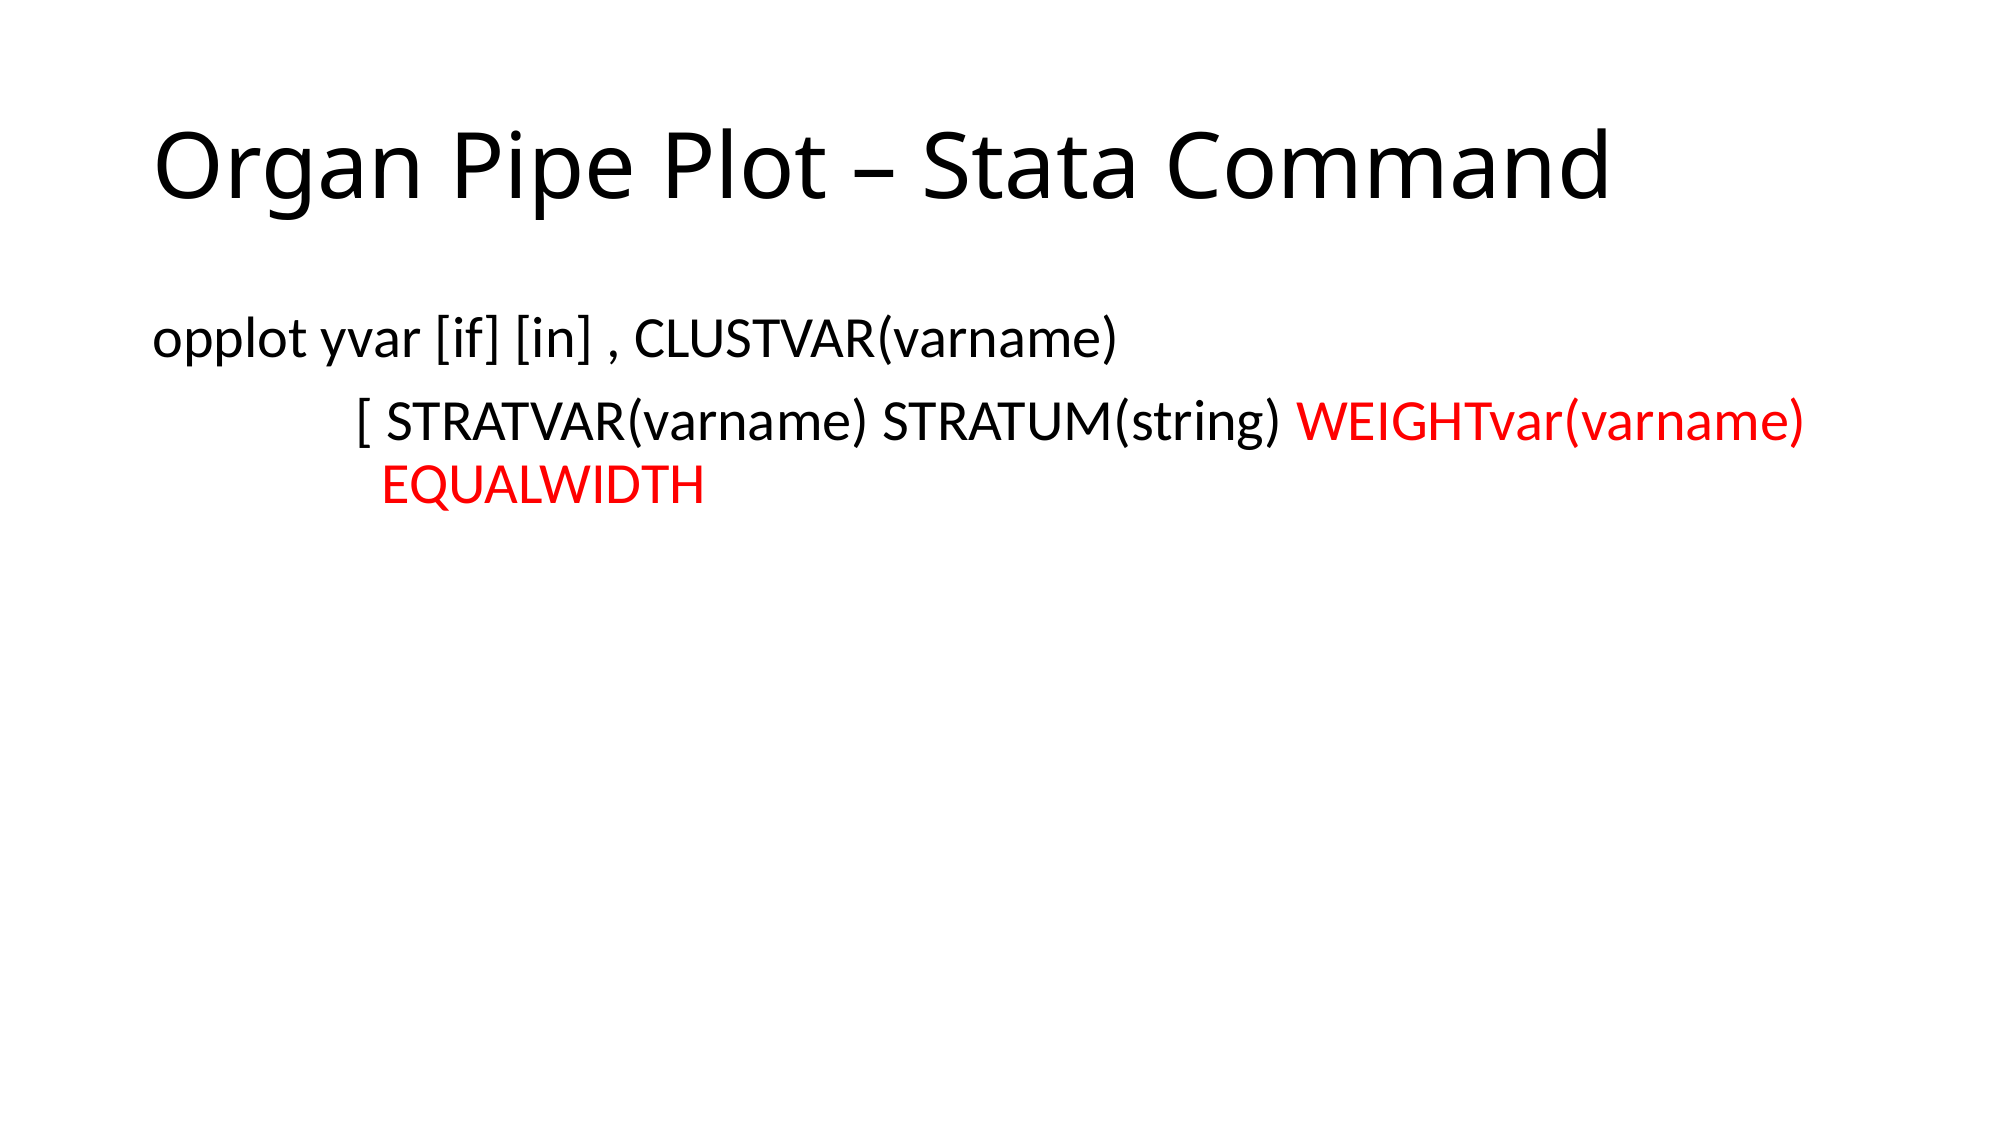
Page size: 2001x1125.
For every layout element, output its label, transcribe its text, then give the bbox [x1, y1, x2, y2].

title Organ Pipe Plot – Stata Command [137, 59, 1863, 278]
list opplot yvar [if] [in] , CLUSTVAR(varname) [ STRATVAR(varname) STRATUM(string) WEIGHTvar(varname) EQUALWIDTH [137, 299, 1863, 1014]
